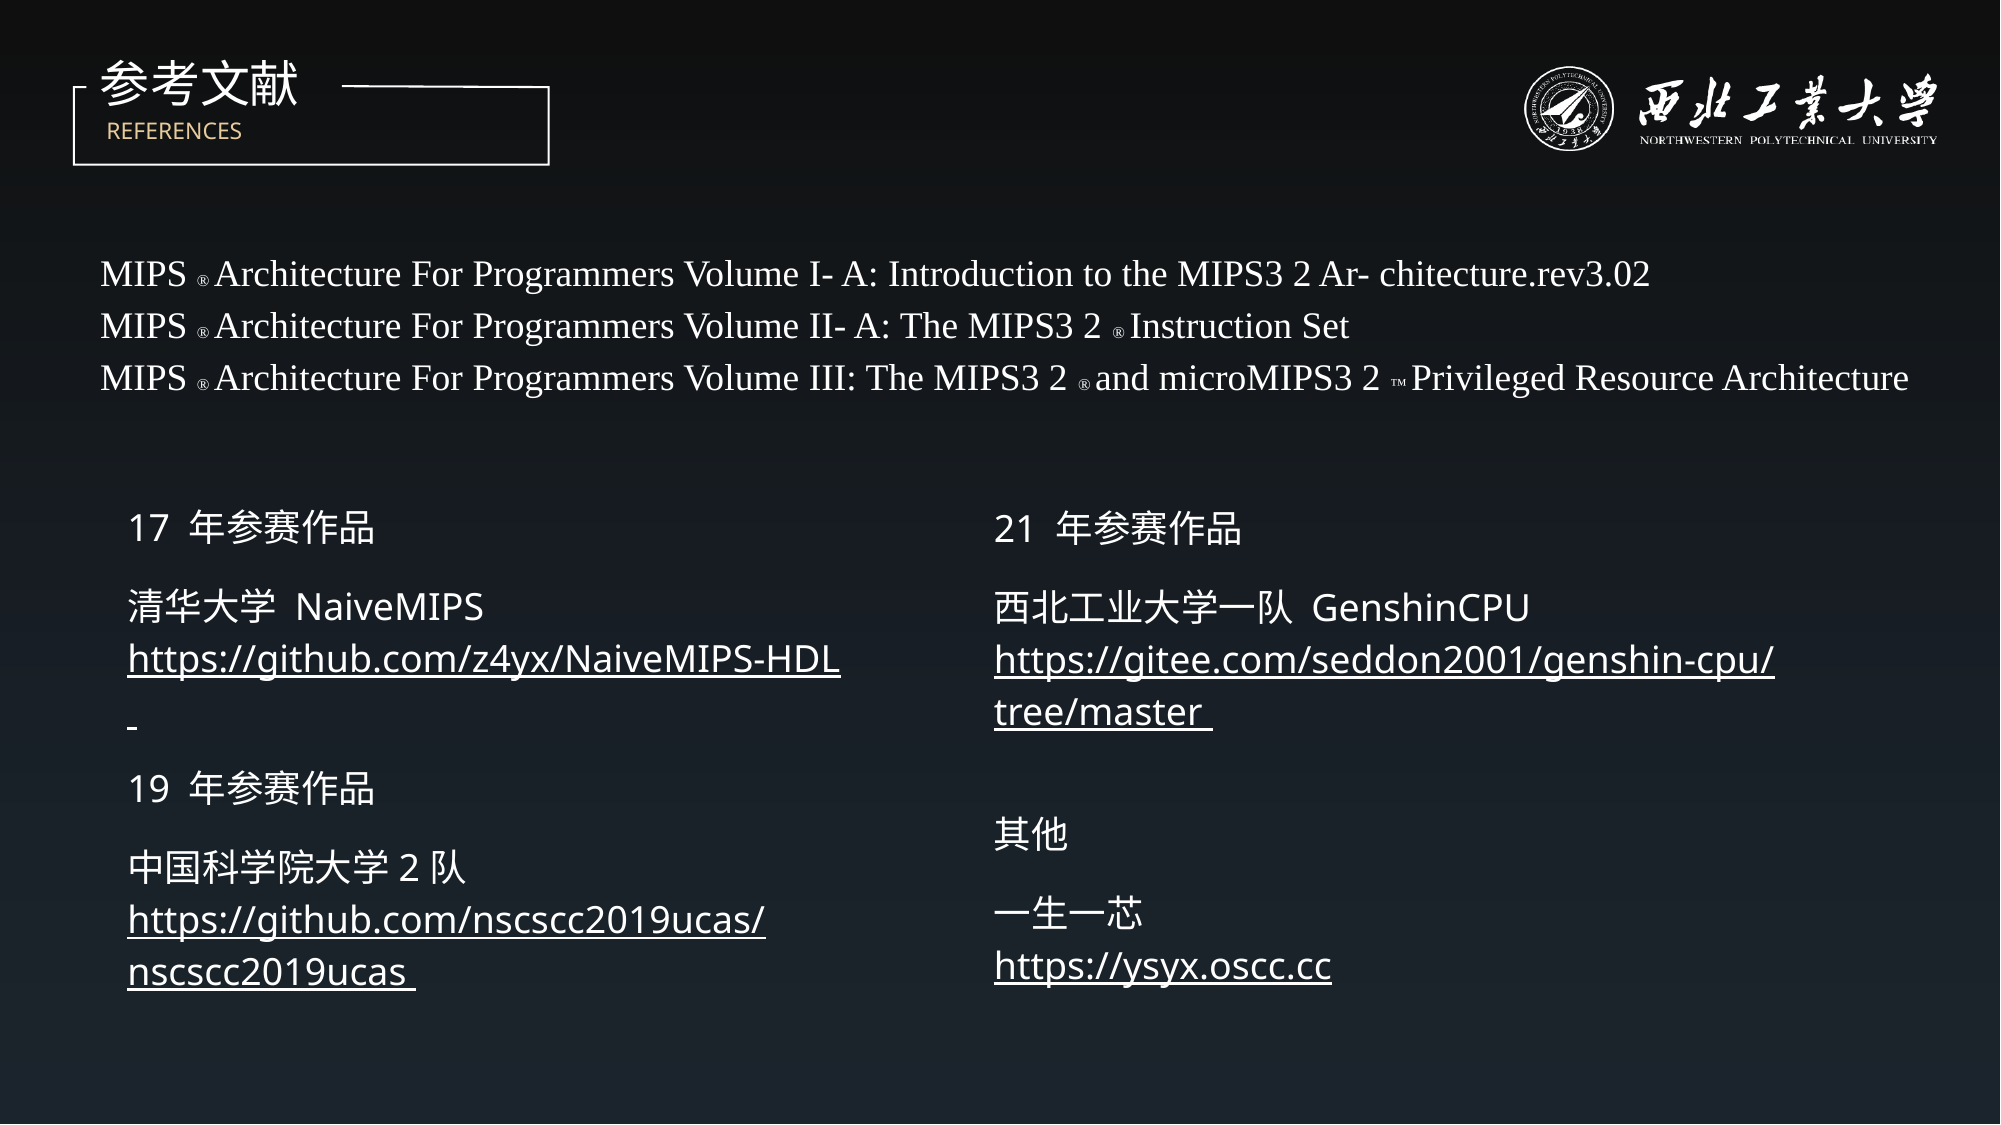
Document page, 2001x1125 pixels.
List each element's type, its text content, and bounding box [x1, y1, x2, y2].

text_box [1524, 66, 1937, 151]
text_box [515, 44, 1993, 183]
text_box MIPS ® Architecture For Programmers Volume I- A: Introduction to the MIPS3 2 Ar- chitecture.rev3.02 MIPS ® Architecture For Programmers Volume II- A: The MIPS3 2 ® Instruction Set MIPS ® Architecture For Programmers Volume III: The MIPS3 2 ® and microMIPS3 2 ™ Privileged Resource Architecture [41, 235, 2000, 406]
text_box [16, 45, 549, 165]
text_box 17 年参赛作品 清华大学 NaiveMIPS https://github.com/z4yx/NaiveMIPS-HDL 19 年参赛作品 中国科学院大学2队 https://github.com/nscscc2019ucas/ nscscc2019ucas [68, 490, 936, 1079]
text_box 21 年参赛作品 西北工业大学一队 GenshinCPU https://gitee.com/seddon2001/genshin-cpu/ tree/master 其他 一生一芯 https://ysyx.oscc.cc [935, 491, 1949, 995]
picture [0, 0, 2001, 1125]
